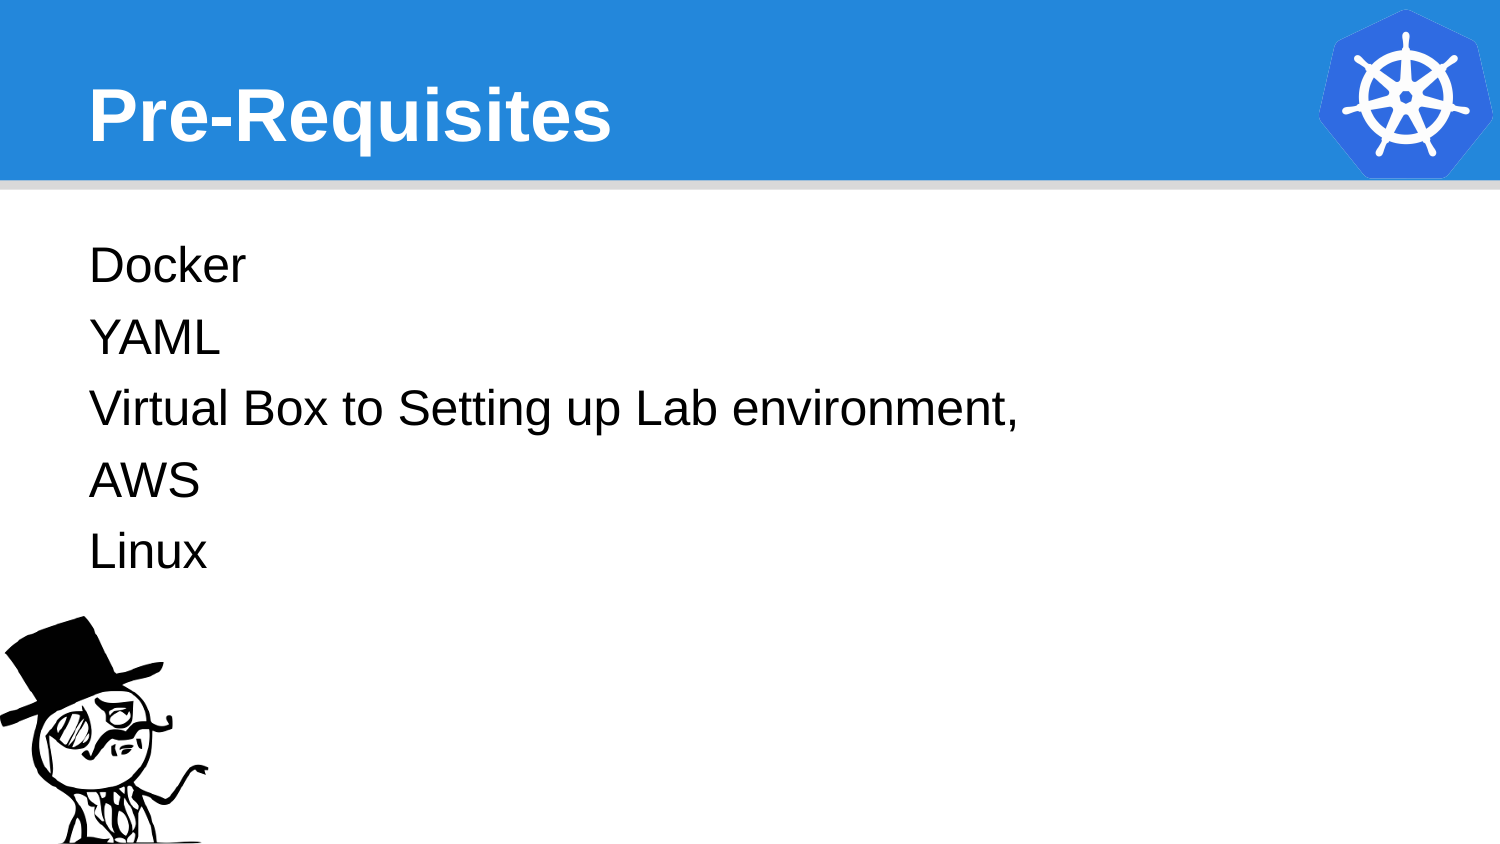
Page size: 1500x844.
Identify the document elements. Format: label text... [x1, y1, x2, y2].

title Pre-Requisites [86, 64, 825, 207]
text_box Docker YAML Virtual Box to Setting up Lab environment, AWS Linux [86, 207, 1325, 579]
picture [1318, 7, 1494, 182]
text_box [0, 616, 209, 844]
